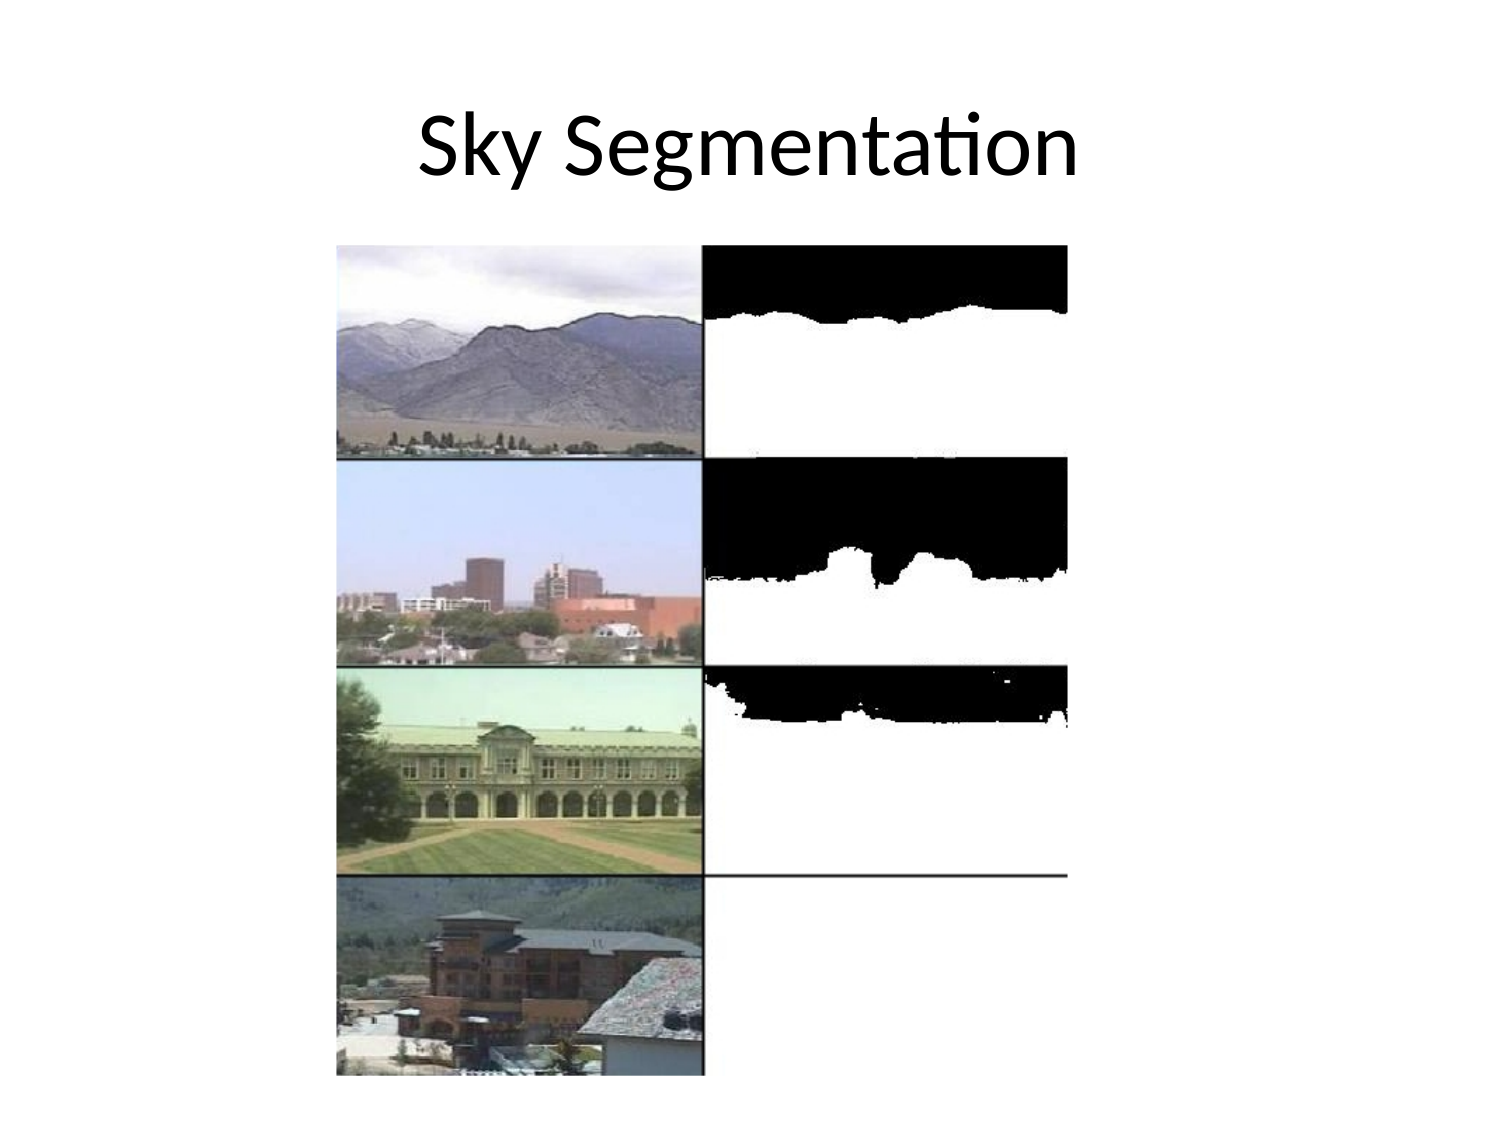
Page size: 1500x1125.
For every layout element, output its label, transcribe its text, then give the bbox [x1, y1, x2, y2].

picture [324, 237, 1087, 1090]
title Sky Segmentation [75, 45, 1425, 233]
